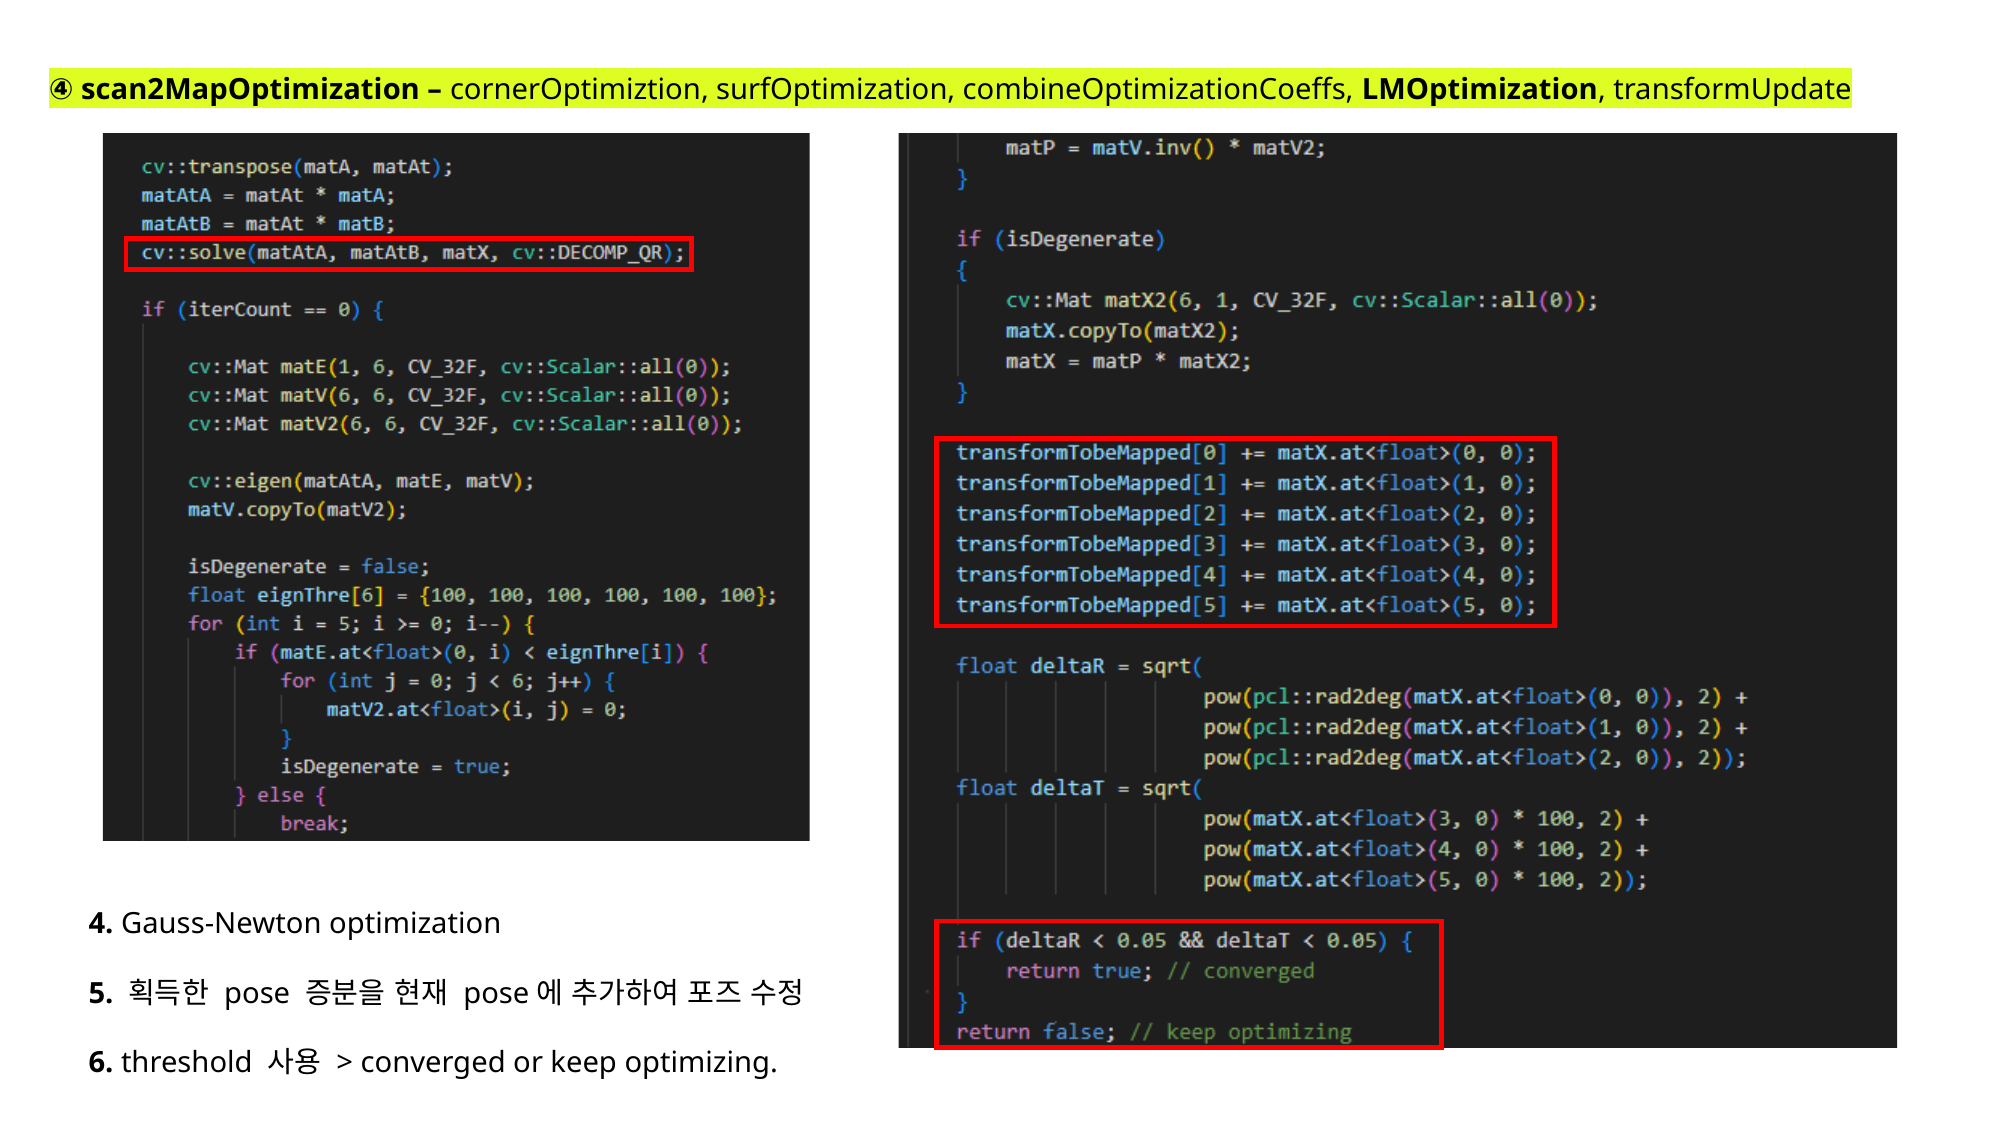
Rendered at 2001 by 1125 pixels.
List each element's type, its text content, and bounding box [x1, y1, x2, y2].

text_box 4. Gauss-Newton optimization 5. 획득한 pose 증분을 현재 pose에 추가하여 포즈 수정 6. threshold 사용 > converged or keep optimizing. [73, 846, 857, 1101]
picture [898, 133, 1898, 1048]
picture [102, 133, 810, 841]
text_box ④ scan2MapOptimization – cornerOptimiztion, surfOptimization, combineOptimizationCoeffs, LMOptimization, transformUpdate [33, 18, 1967, 123]
